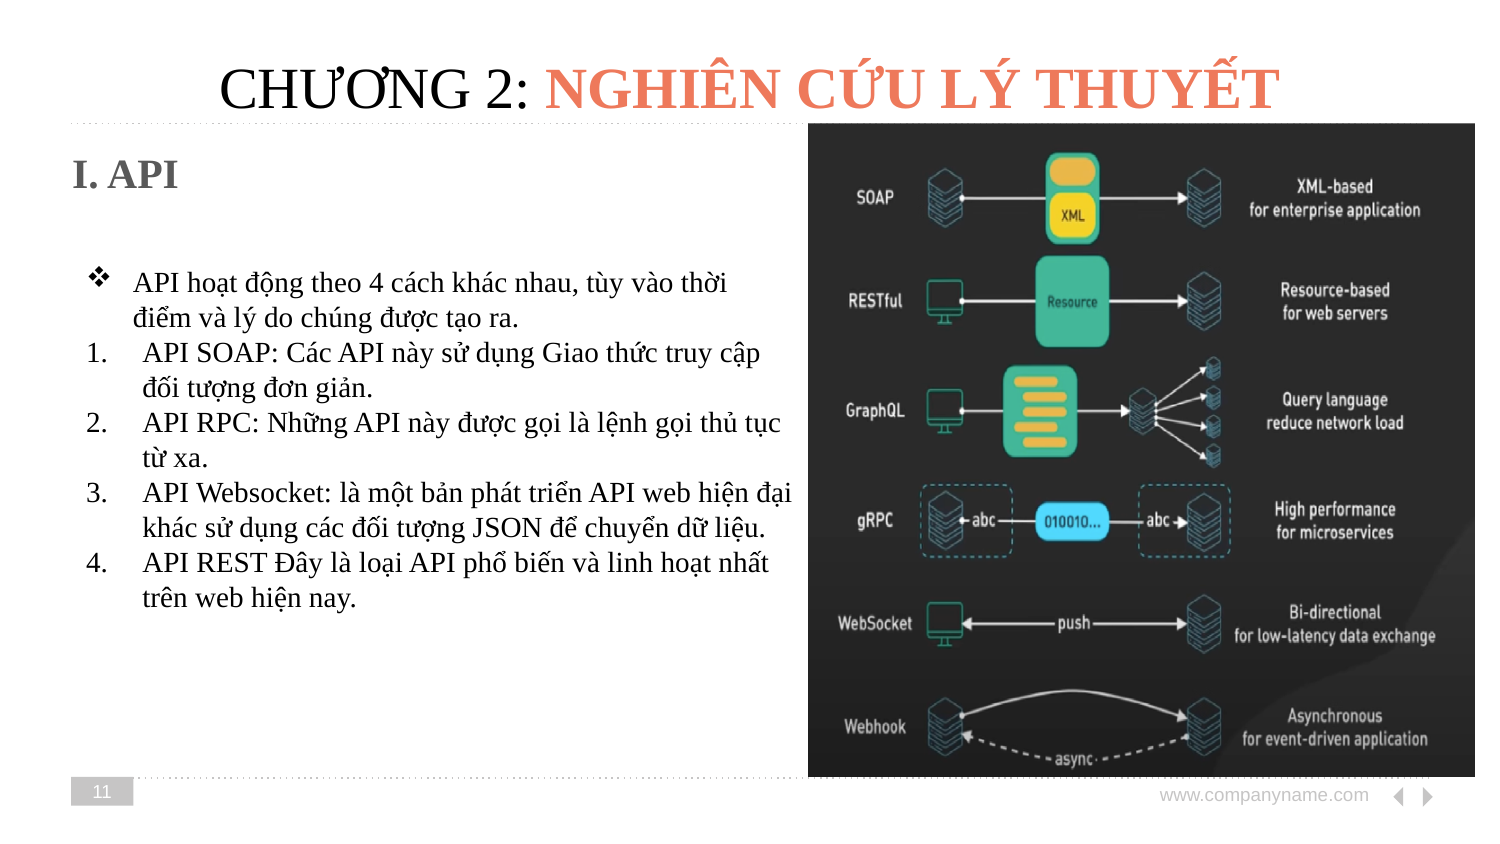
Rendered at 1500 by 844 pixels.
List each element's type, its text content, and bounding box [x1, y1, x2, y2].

slide_number 11 [71, 776, 134, 806]
text_box I. API [57, 145, 803, 198]
title CHƯƠNG 2: NGHIÊN CỨU LÝ THUYẾT [51, 35, 1449, 136]
text_box API hoạt động theo 4 cách khác nhau, tùy vào thời điểm và lý do chúng được tạo ra. API SOAP: Các API này sử dụng Giao thức truy cập đối tượng đơn giản. API RPC: Những API này được gọi là lệnh gọi thủ tục từ xa. API Websocket: là một bản phát triển API web hiện đại khác sử dụng các đối tượng JSON để chuyển dữ liệu. API REST Đây là loại API phổ biến và linh hoạt nhất trên web hiện nay. [71, 255, 803, 621]
picture [808, 123, 1475, 778]
